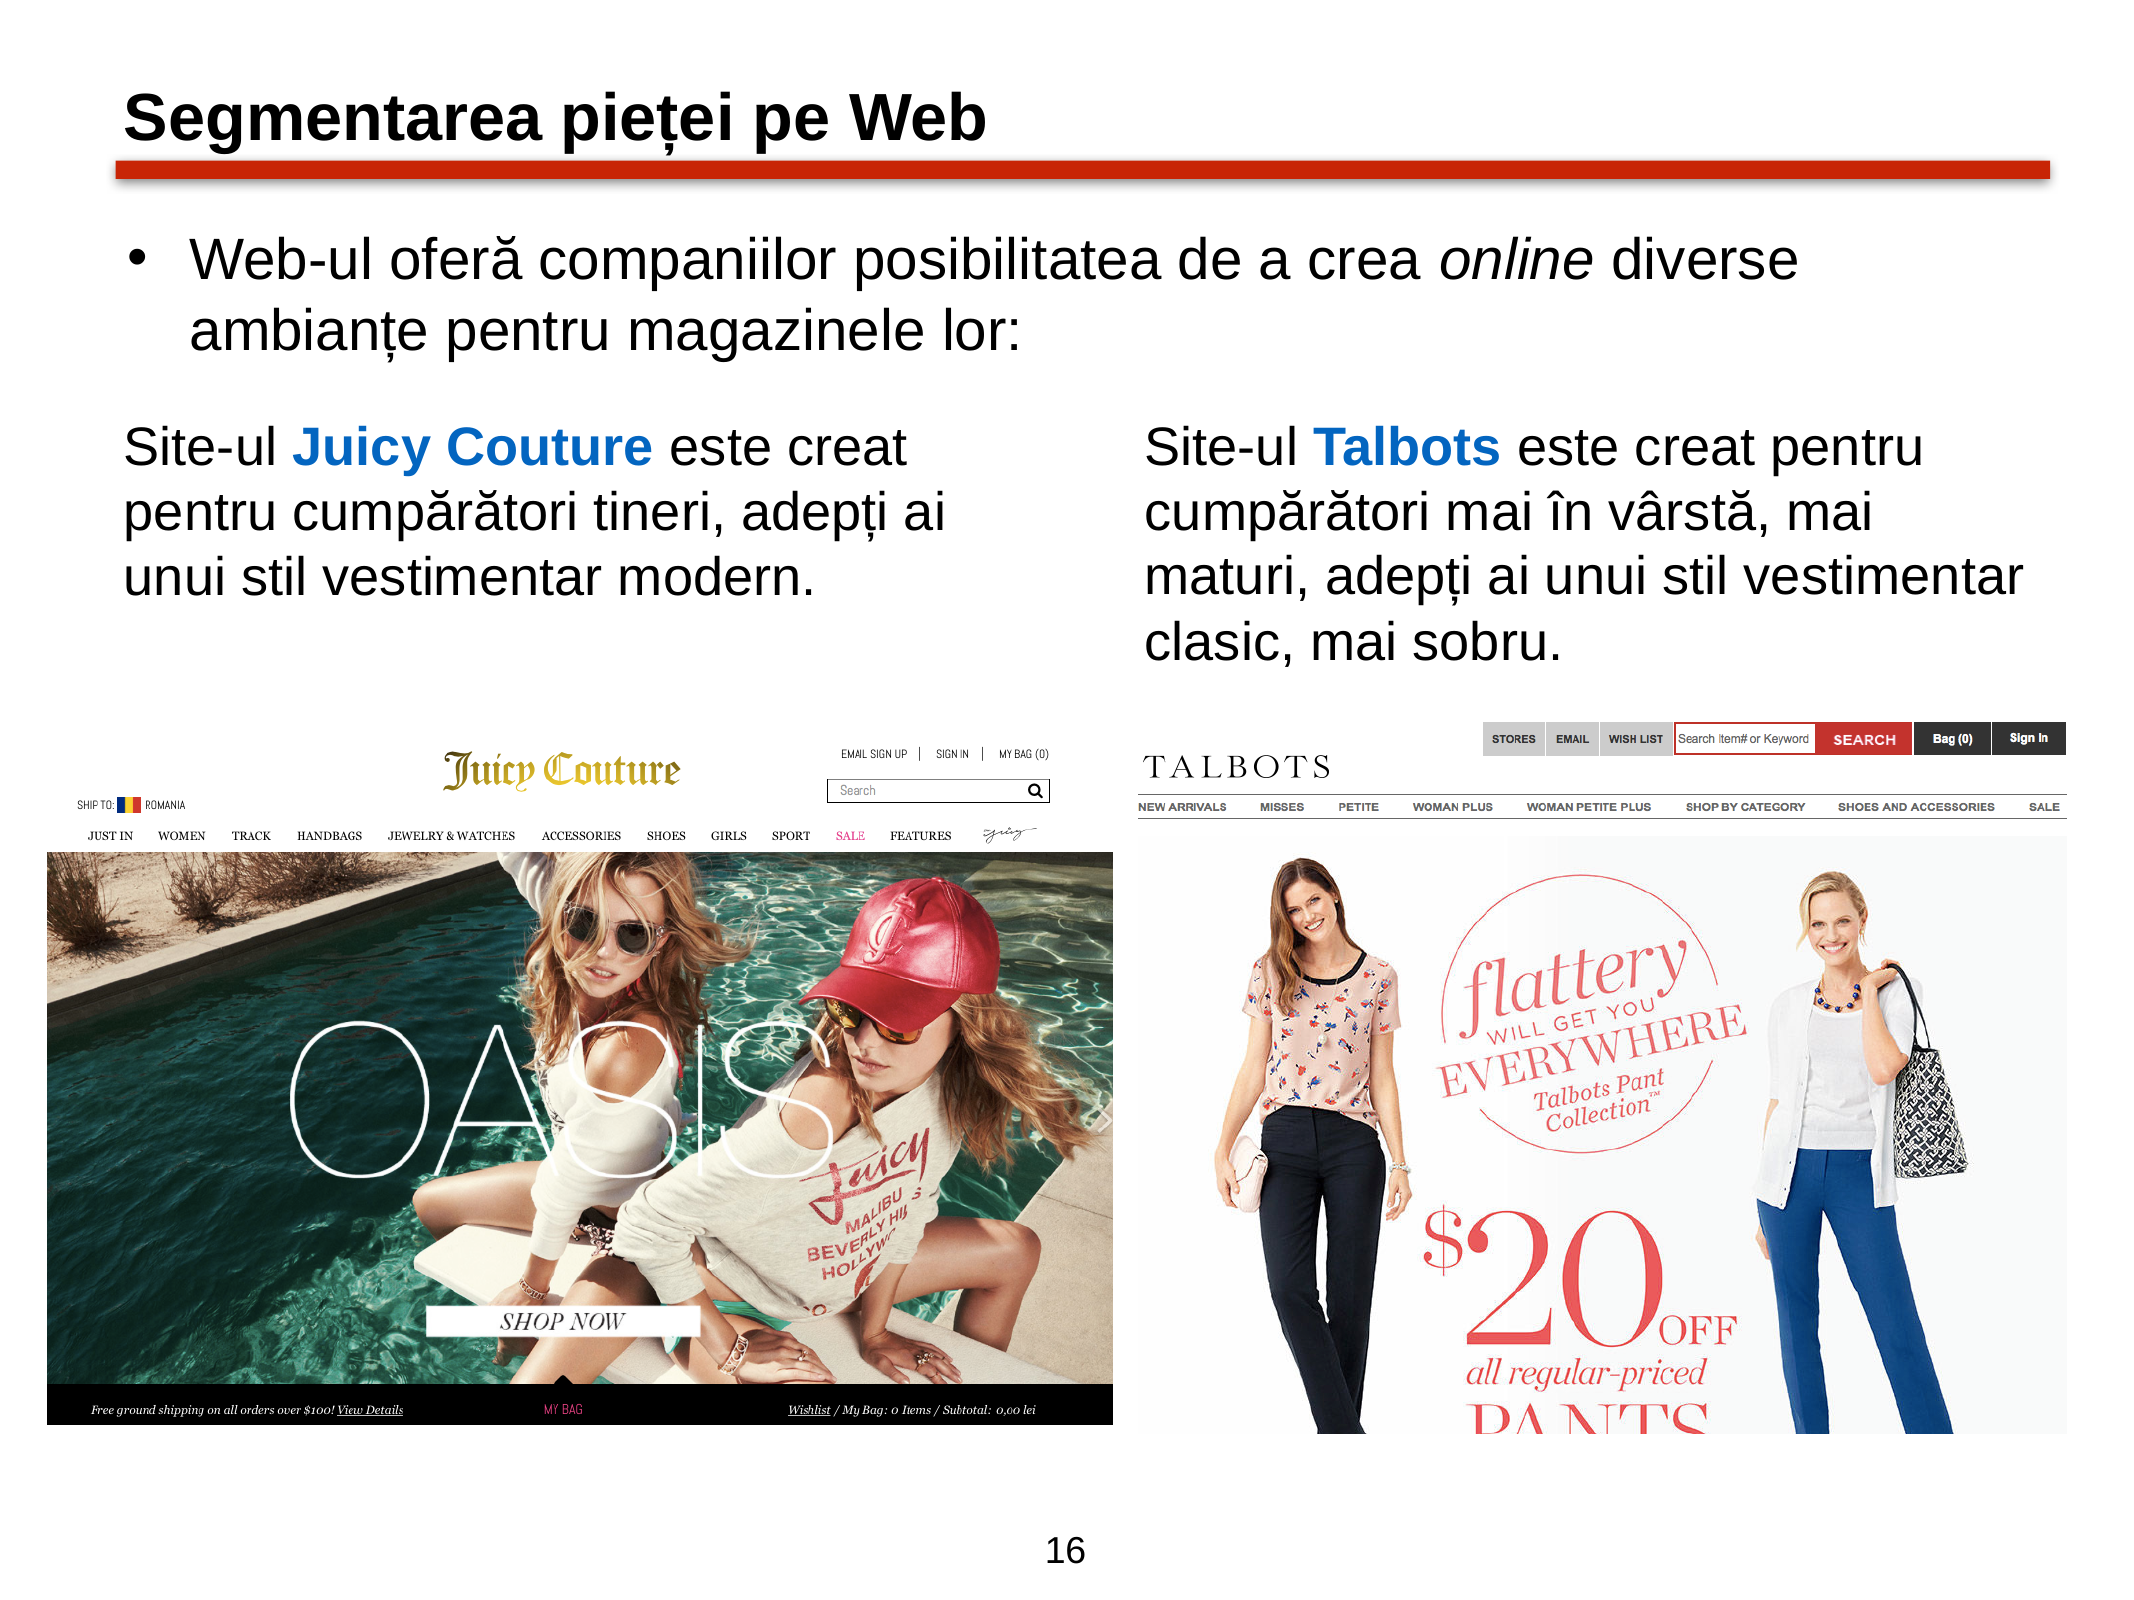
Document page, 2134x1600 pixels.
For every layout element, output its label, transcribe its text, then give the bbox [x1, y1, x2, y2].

text_box 16 [1035, 1517, 1096, 1580]
picture [1135, 721, 2072, 1435]
text_box Site-ul Talbots este creat pentru cumpărători mai în vârstă, mai maturi, adepți ai unui stil vestimentar clasic, mai sobru. [1136, 402, 2040, 679]
text_box Site-ul Juicy Couture este creat pentru cumpărători tineri, adepți ai unui stil vestimentar modern. [115, 402, 971, 615]
picture [47, 730, 1113, 1426]
title Segmentarea pieței pe Web [115, 64, 2018, 158]
text_box [115, 160, 2051, 179]
text_box Web-ul oferă companiilor posibilitatea de a crea online diverse ambianțe pentru magazinele lor: [118, 213, 2048, 370]
